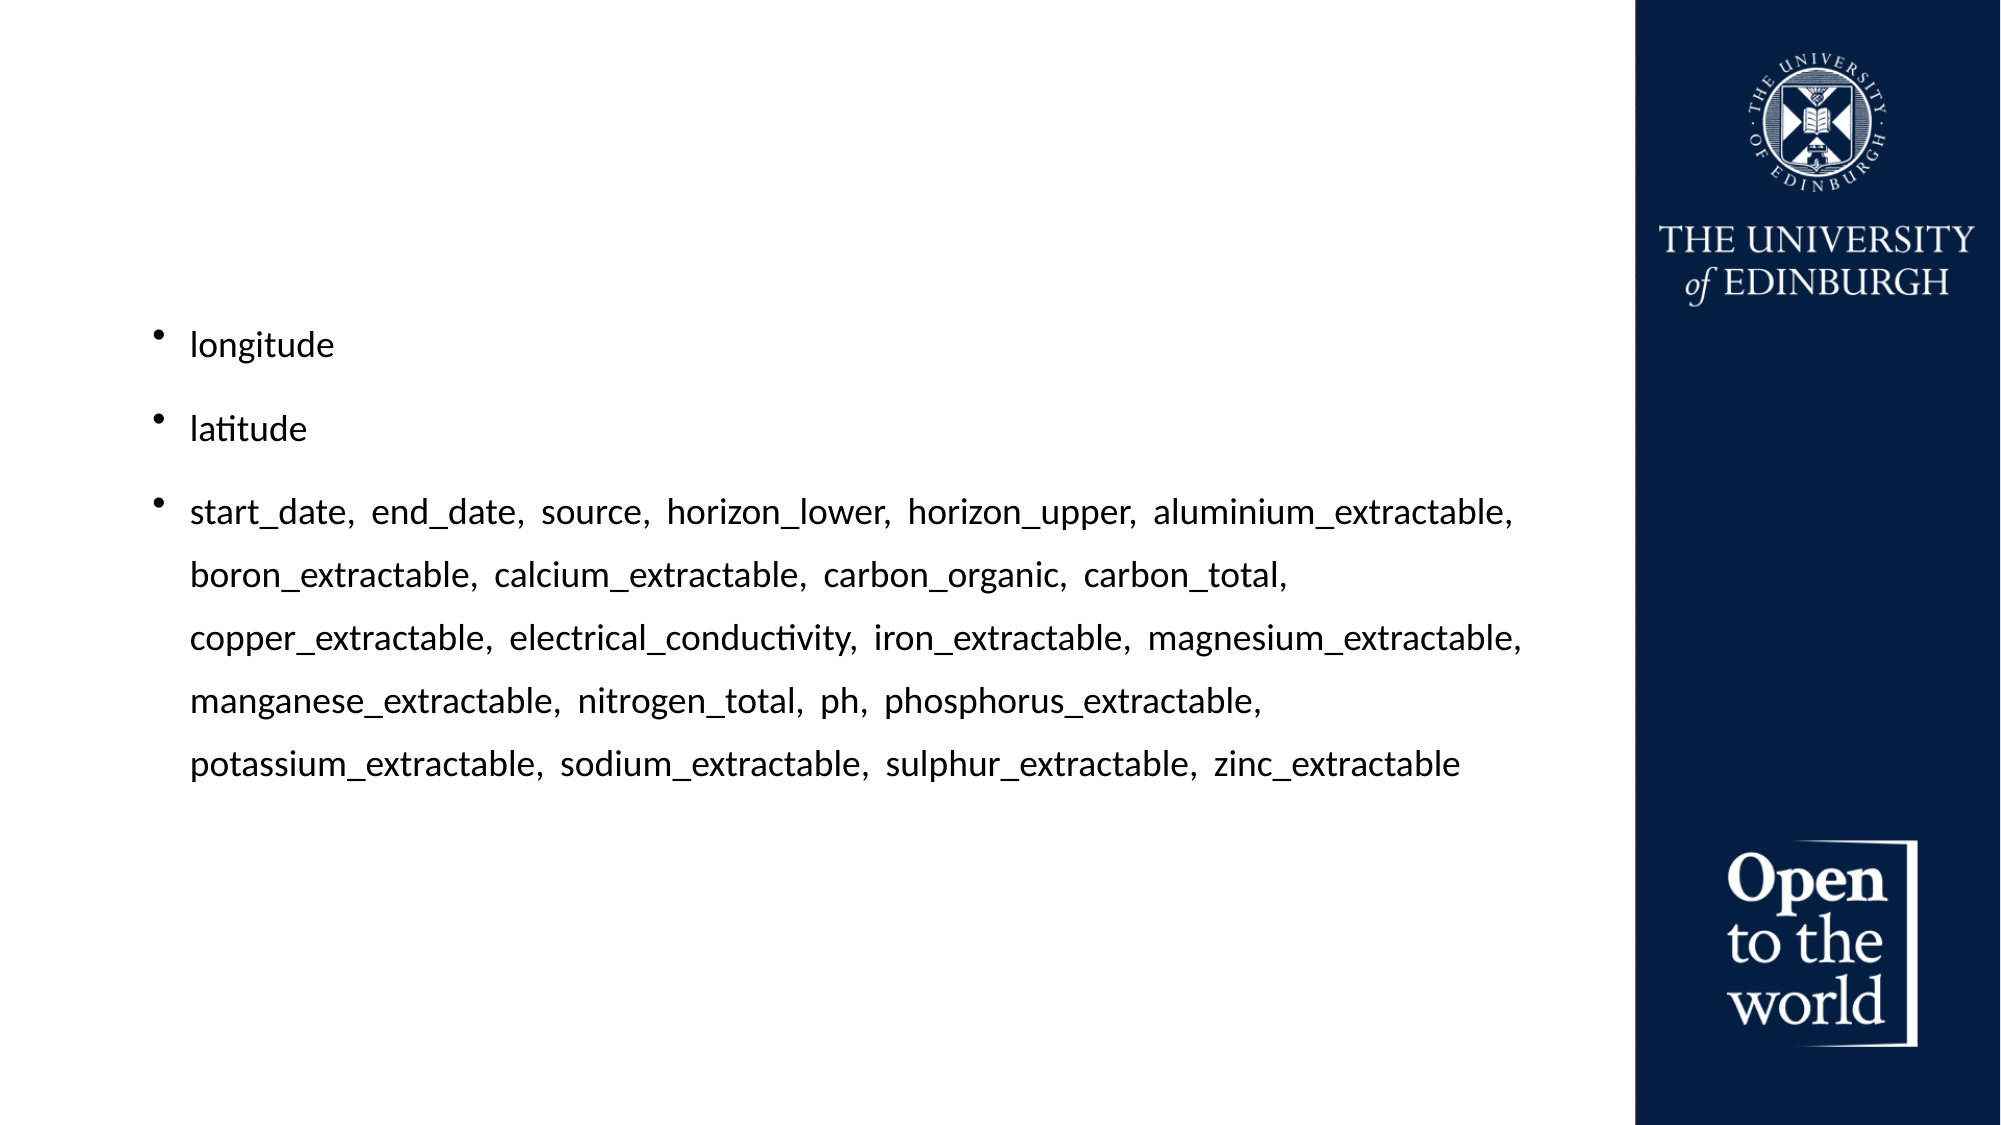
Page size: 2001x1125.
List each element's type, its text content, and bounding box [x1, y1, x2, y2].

list longitude latitude start_date, end_date, source, horizon_lower, horizon_upper, aluminium_extractable, boron_extractable, calcium_extractable, carbon_organic, carbon_total, copper_extractable, electrical_conductivity, iron_extractable, magnesium_extractable, manganese_extractable, nitrogen_total, ph, phosphorus_extractable, potassium_extractable, sodium_extractable, sulphur_extractable, zinc_extractable [137, 299, 1610, 965]
picture [0, 0, 2001, 1125]
